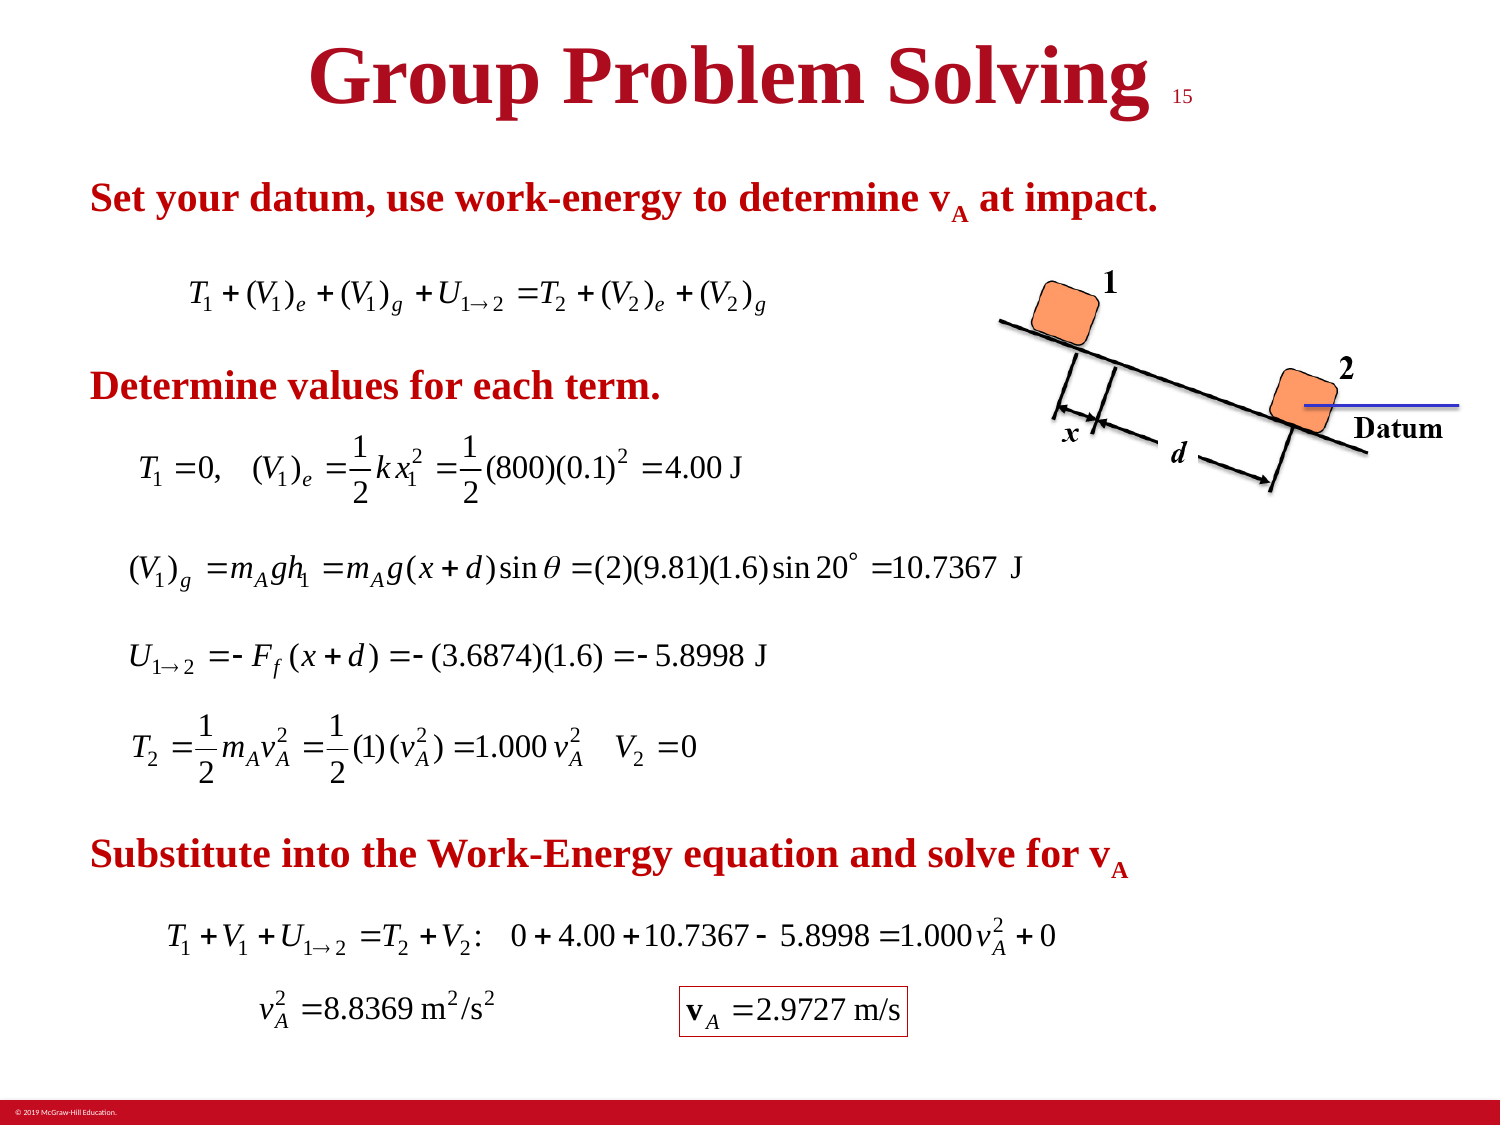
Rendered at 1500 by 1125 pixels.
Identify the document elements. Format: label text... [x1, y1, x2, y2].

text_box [134, 424, 751, 513]
picture [994, 249, 1463, 498]
list Substitute into the Work-Energy equation and solve for vA [75, 818, 1150, 888]
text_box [184, 268, 776, 326]
title Group Problem Solving 15 [75, 12, 1425, 113]
list Determine values for each term. [75, 350, 713, 407]
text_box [126, 704, 706, 793]
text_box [161, 905, 1063, 963]
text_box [679, 986, 908, 1037]
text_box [124, 631, 776, 689]
list Set your datum, use work-energy to determine vA at impact. [75, 162, 1188, 232]
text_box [253, 978, 501, 1036]
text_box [123, 544, 1034, 601]
